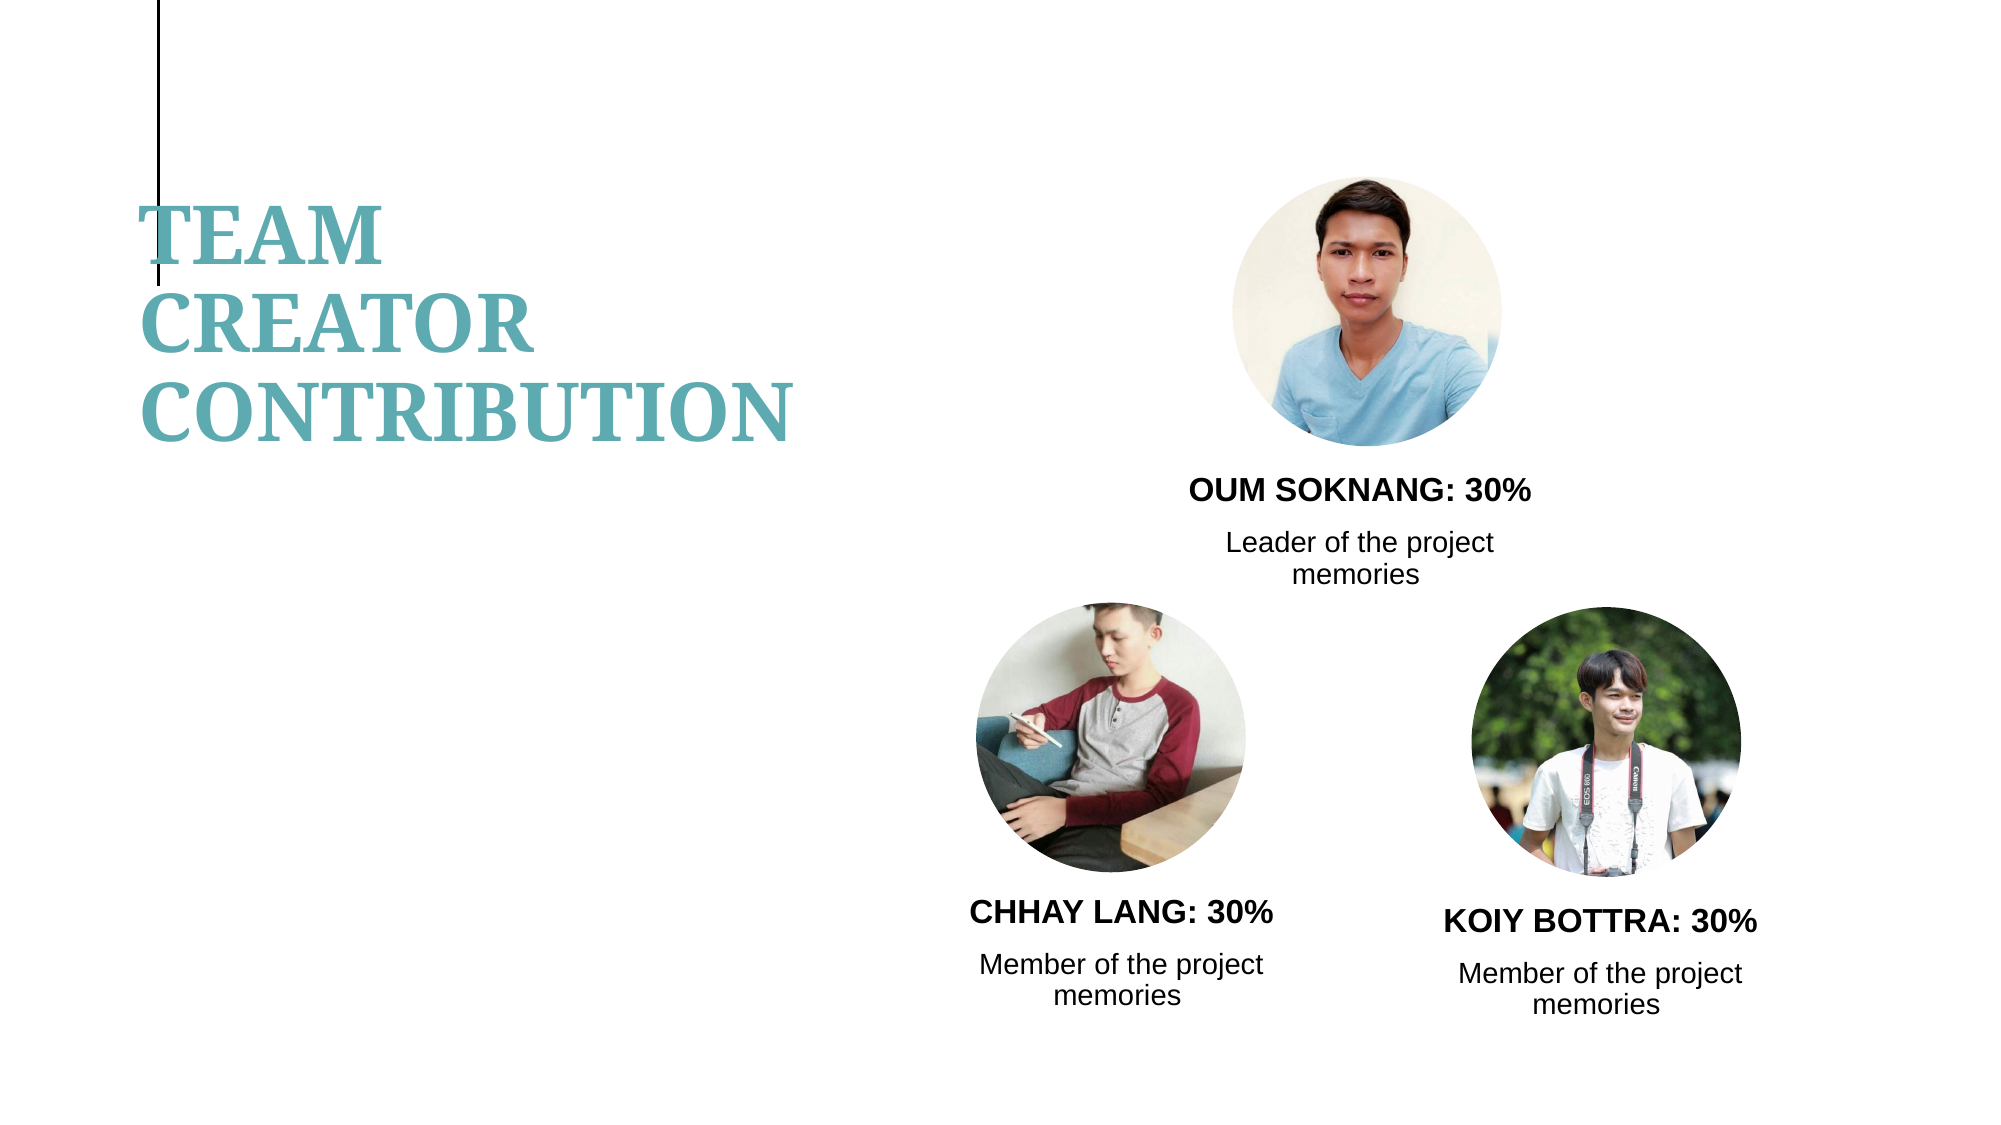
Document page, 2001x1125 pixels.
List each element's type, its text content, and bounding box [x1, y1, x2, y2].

list CHHAY LANG: 30% [922, 875, 1336, 939]
picture [975, 602, 1246, 873]
list Member of the project memories [1401, 950, 1815, 1031]
list Leader of the project memories [1161, 520, 1575, 600]
list OUM SOKNANG: 30% [1161, 453, 1575, 517]
picture [1232, 176, 1503, 447]
picture [1471, 606, 1742, 877]
title TEAM CREATOR CONTRIBUTION [138, 159, 869, 494]
list KOIY BOTTRA: 30% [1401, 884, 1815, 948]
list Member of the project memories [922, 941, 1336, 1022]
